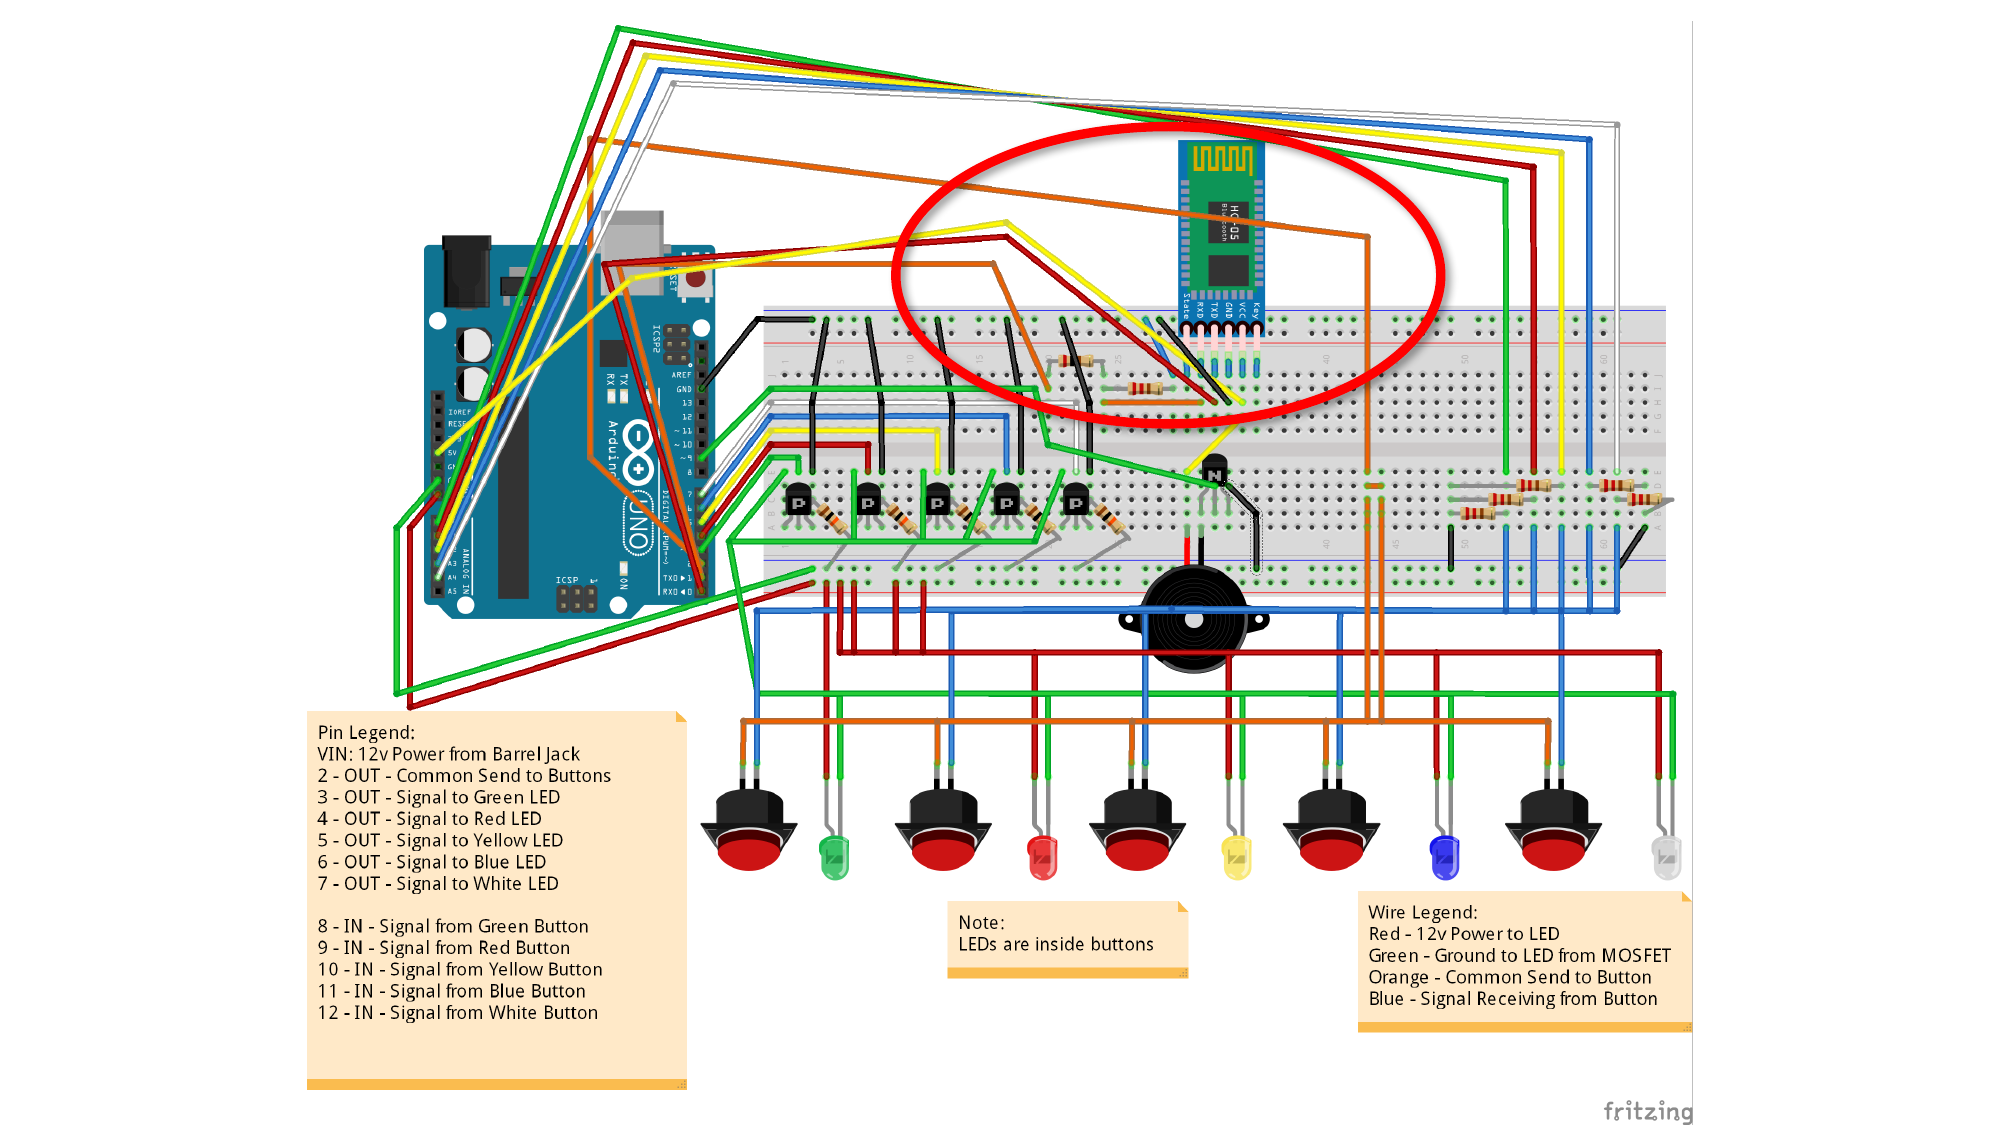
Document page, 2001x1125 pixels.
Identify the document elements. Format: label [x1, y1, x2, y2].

list [307, 21, 1693, 1125]
